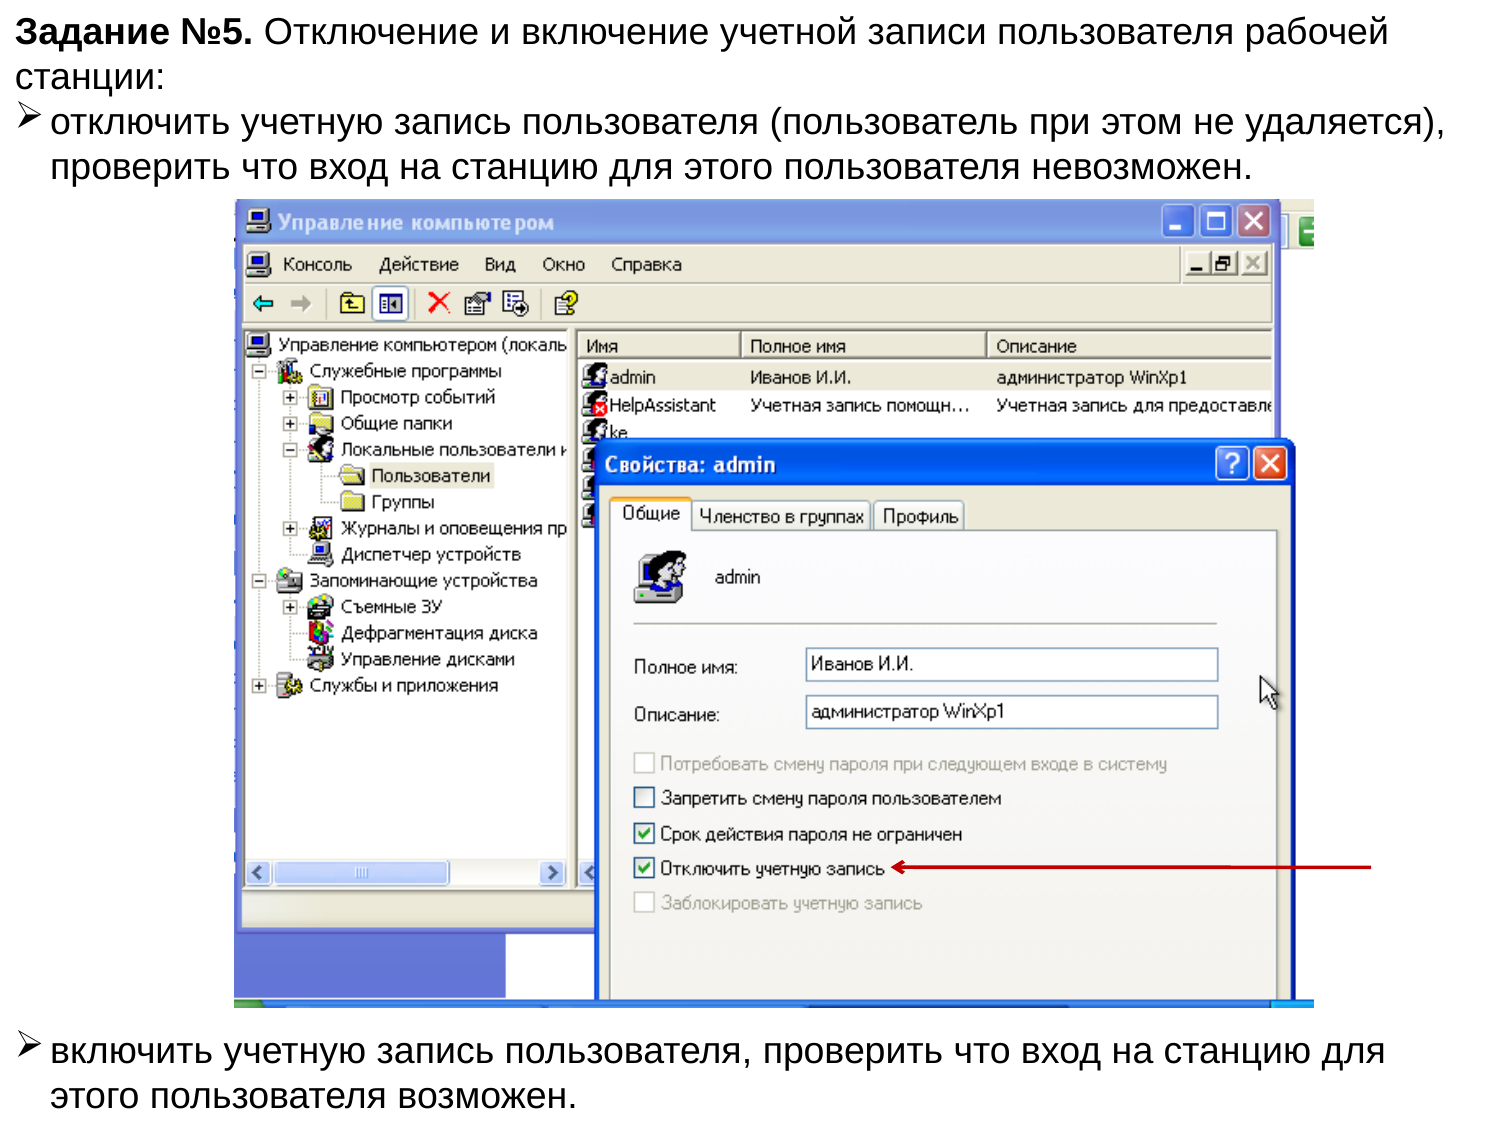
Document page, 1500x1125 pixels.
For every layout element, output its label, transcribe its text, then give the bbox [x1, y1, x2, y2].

text_box Задание №5. Отключение и включение учетной записи пользователя рабочей станции: отключить учетную запись пользователя (пользователь при этом не удаляется), проверить что вход на станцию для этого пользователя невозможен. [0, 0, 1500, 195]
text_box включить учетную запись пользователя, проверить что вход на станцию для этого пользователя возможен. [0, 1018, 1500, 1124]
picture [234, 198, 1314, 1008]
